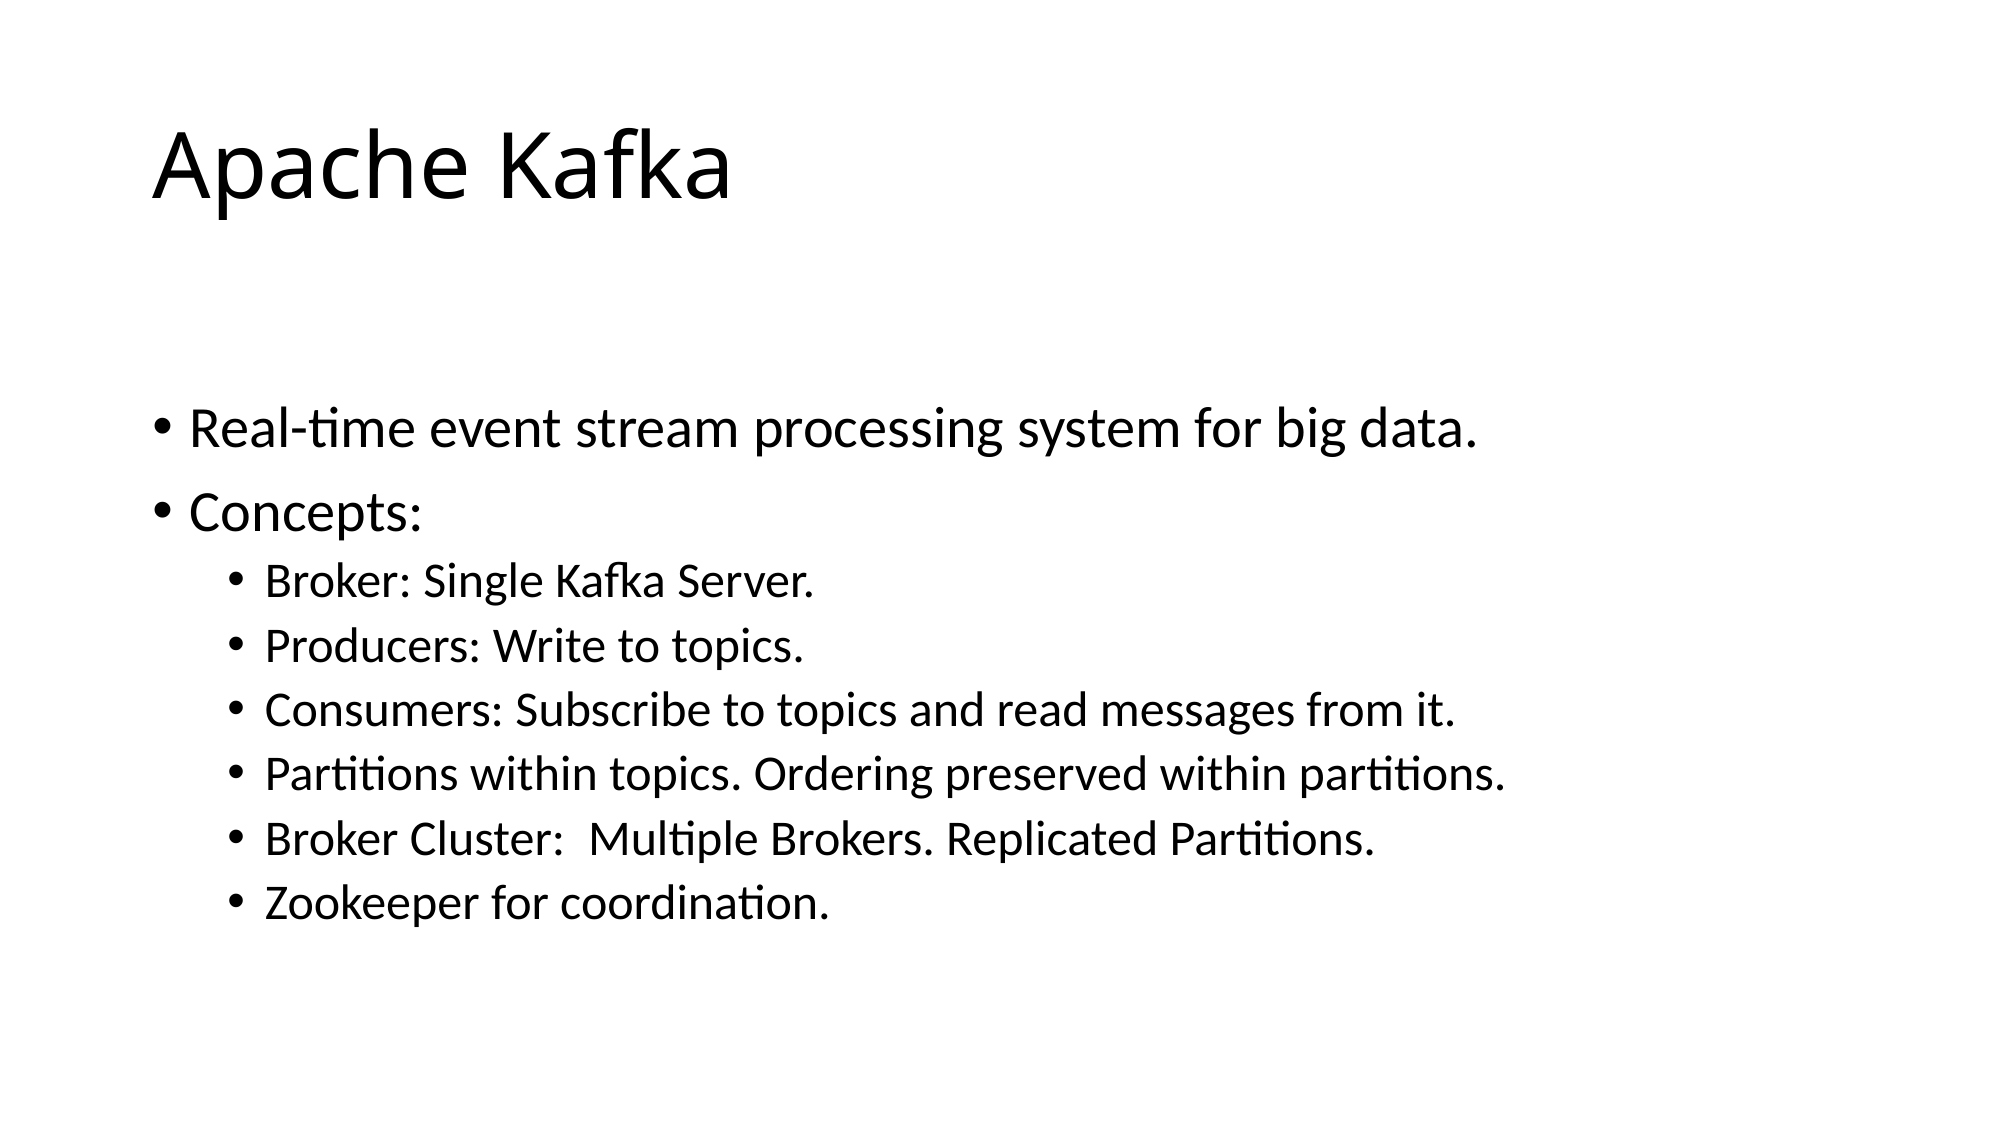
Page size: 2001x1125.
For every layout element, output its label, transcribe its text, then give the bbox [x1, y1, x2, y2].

list Real-time event stream processing system for big data. Concepts: Broker: Single Kafka Server. Producers: Write to topics. Consumers: Subscribe to topics and read messages from it. Partitions within topics. Ordering preserved within partitions. Broker Cluster: Multiple Brokers. Replicated Partitions. Zookeeper for coordination. [137, 299, 1863, 1014]
title Apache Kafka [137, 59, 1863, 278]
